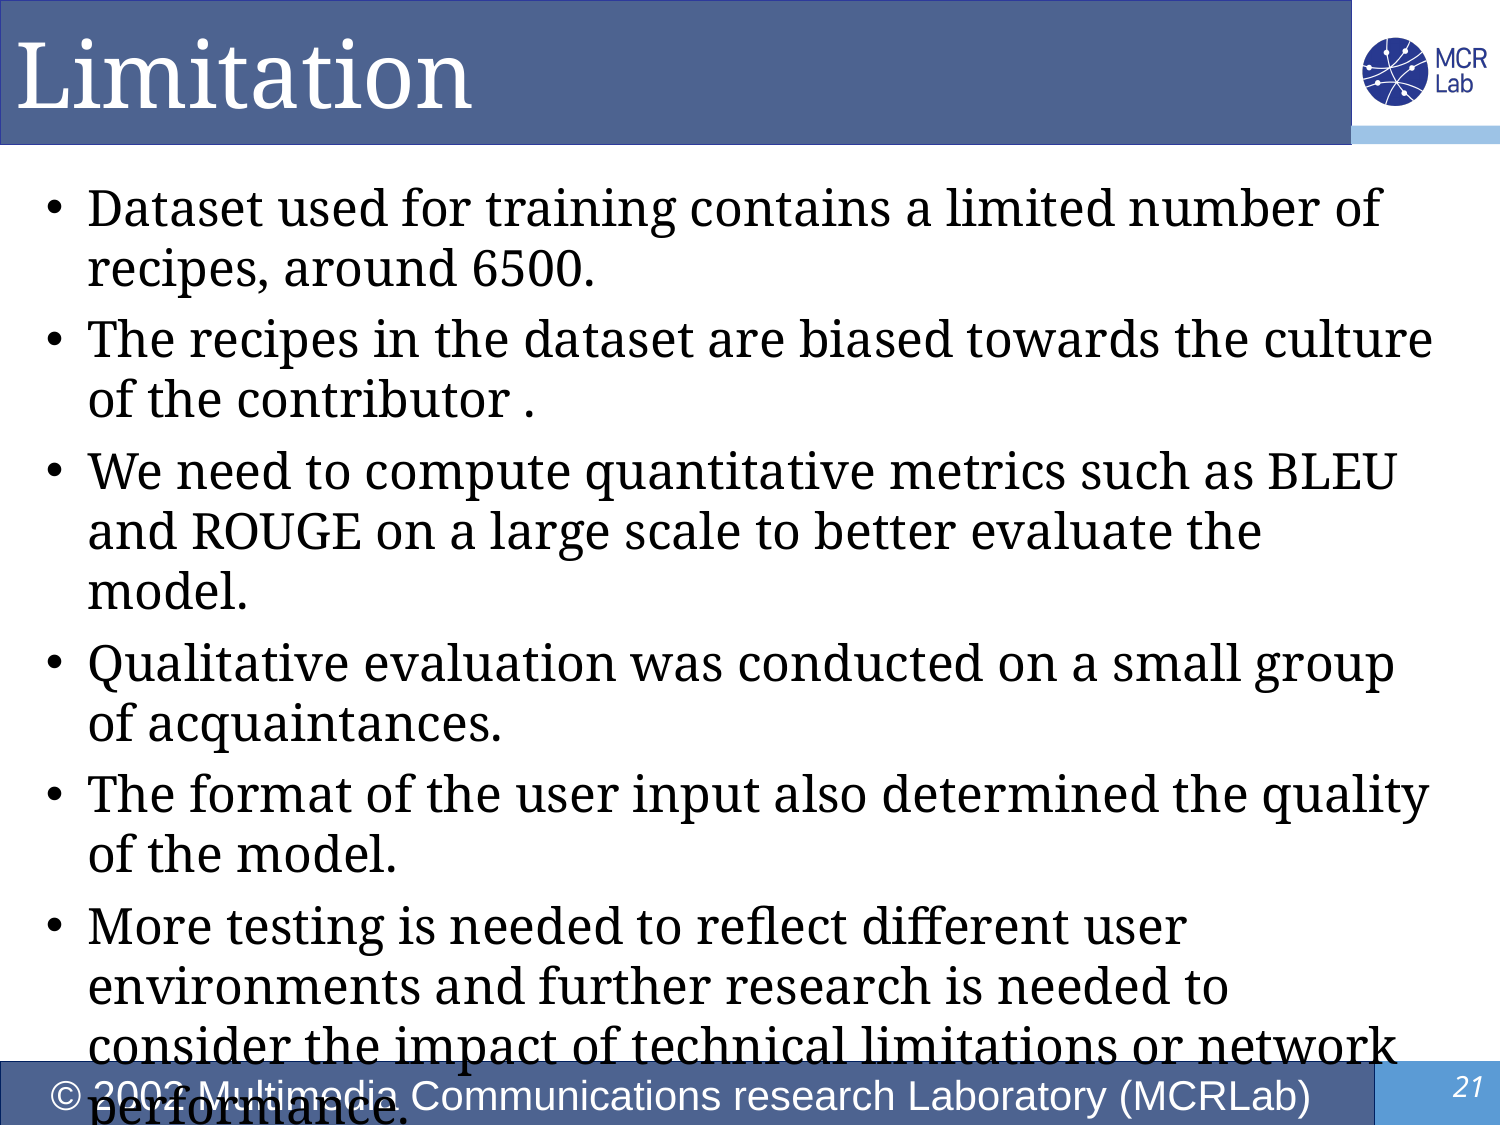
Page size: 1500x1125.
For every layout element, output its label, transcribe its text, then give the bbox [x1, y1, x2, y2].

title Limitation [0, 2, 1335, 110]
list Dataset used for training contains a limited number of recipes, around 6500. The recipes in the dataset are biased towards the culture of the contributor . We need to compute quantitative metrics such as BLEU and ROUGE on a large scale to better evaluate the model. Qualitative evaluation was conducted on a small group of acquaintances. The format of the user input also determined the quality of the model. More testing is needed to reflect different user environments and further research is needed to consider the impact of technical limitations or network performance. [15, 161, 1451, 1030]
